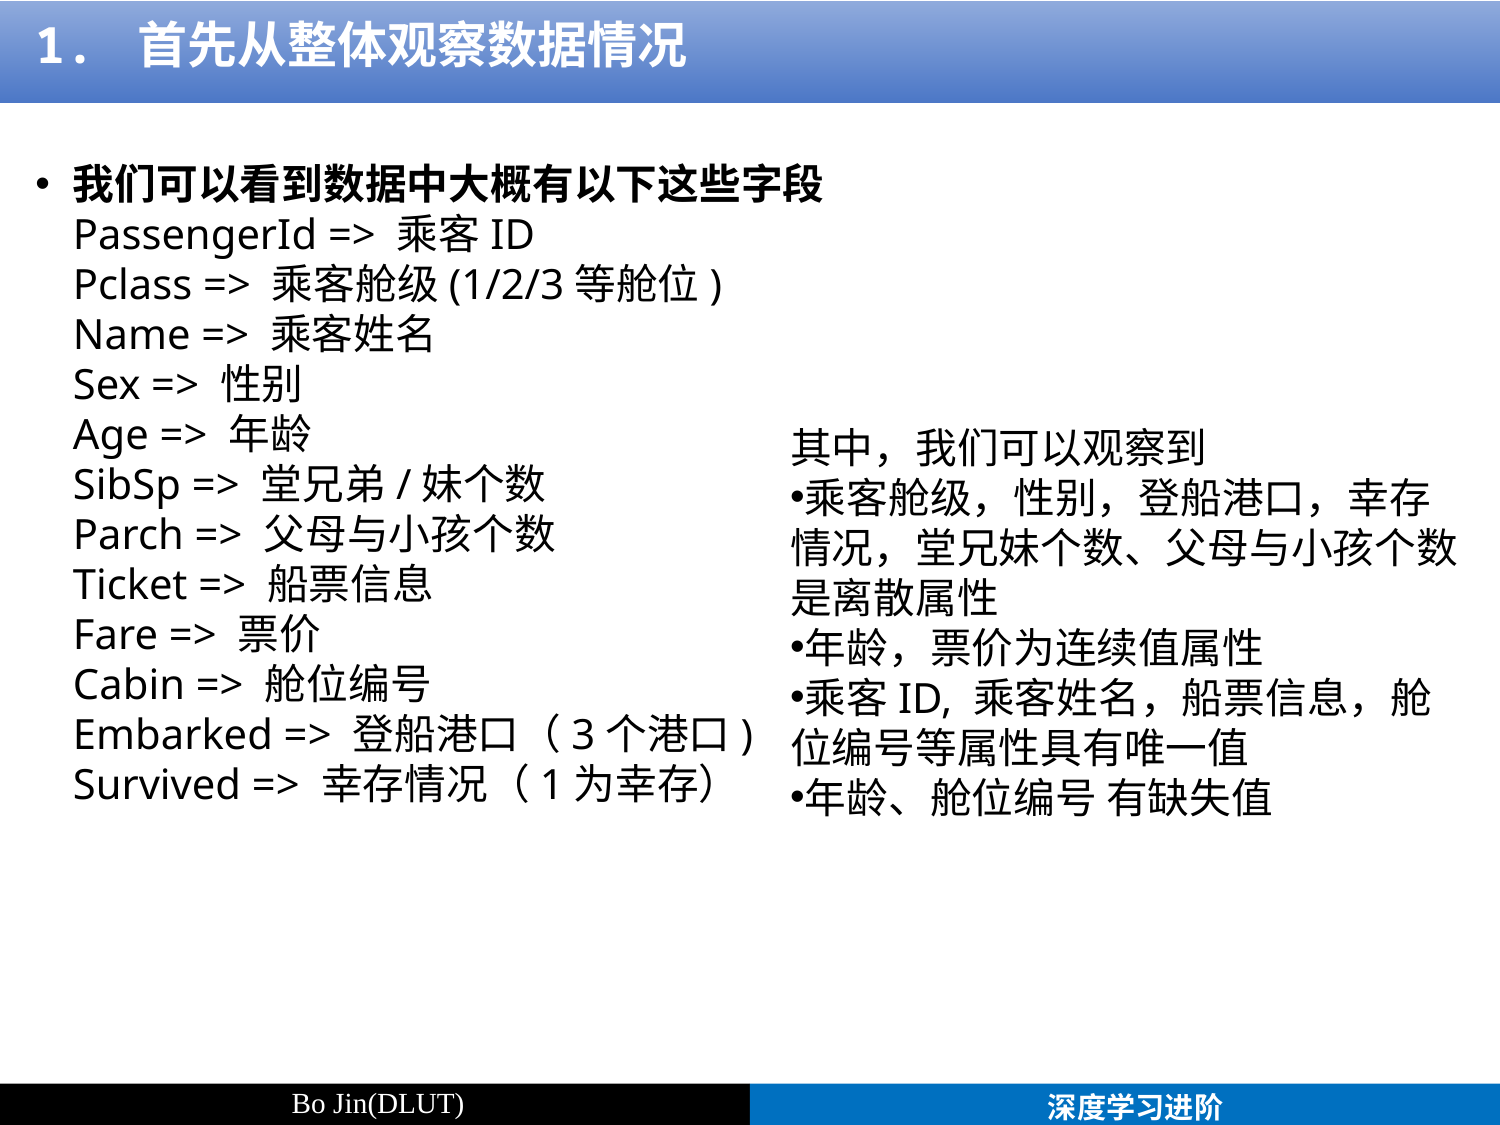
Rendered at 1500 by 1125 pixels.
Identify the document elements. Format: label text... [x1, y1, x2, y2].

text_box 1. 首先从整体观察数据情况 [20, 6, 798, 81]
text_box [0, 1, 1500, 103]
text_box 其中，我们可以观察到 乘客舱级，性别，登船港口，幸存情况，堂兄妹个数、父母与小孩个数是离散属性 年龄，票价为连续值属性 乘客ID, 乘客姓名，船票信息，舱位编号等属性具有唯一值 年龄、舱位编号 有缺失值 [775, 413, 1474, 829]
list 我们可以看到数据中大概有以下这些字段 PassengerId => 乘客ID Pclass => 乘客舱级(1/2/3等舱位) Name => 乘客姓名 Sex => 性别 Age => 年龄 SibSp => 堂兄弟/妹个数 Parch => 父母与小孩个数 Ticket => 船票信息 Fare => 票价 Cabin => 舱位编号 Embarked => 登船港口（3个港口) Survived => 幸存情况（1为幸存） [20, 150, 1371, 770]
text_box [0, 1080, 1500, 1125]
